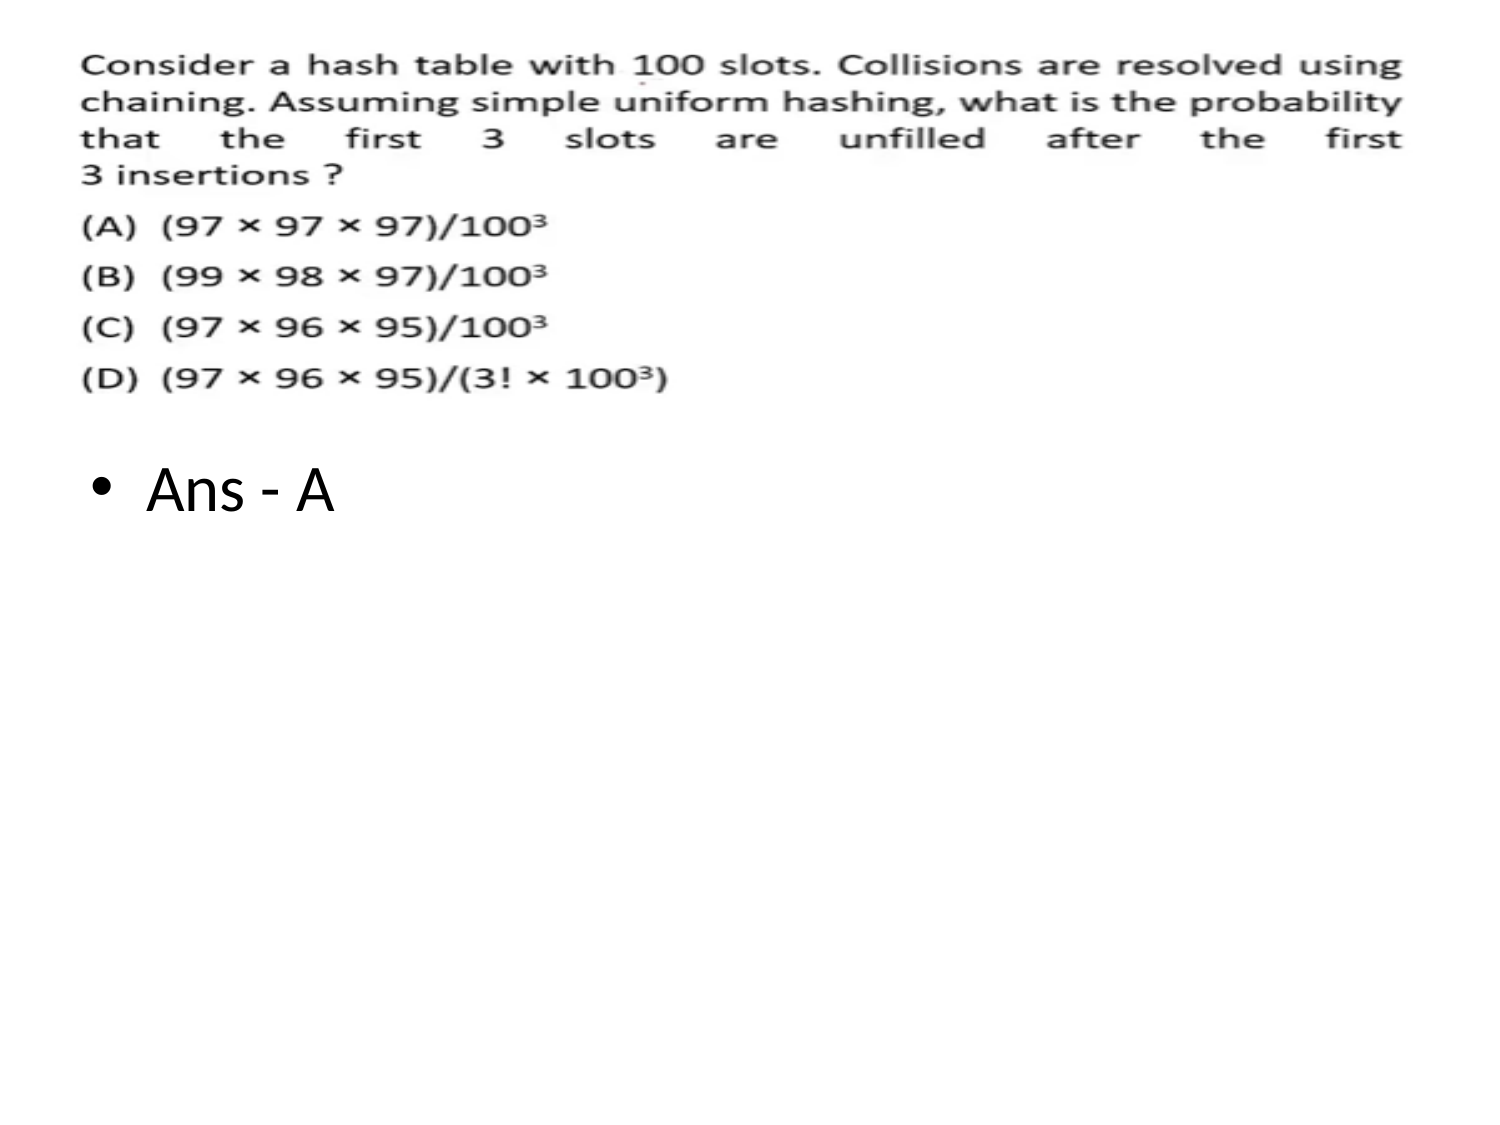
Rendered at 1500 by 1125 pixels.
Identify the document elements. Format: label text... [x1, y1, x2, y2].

picture [74, 49, 1426, 419]
list Ans - A [75, 437, 1425, 1005]
